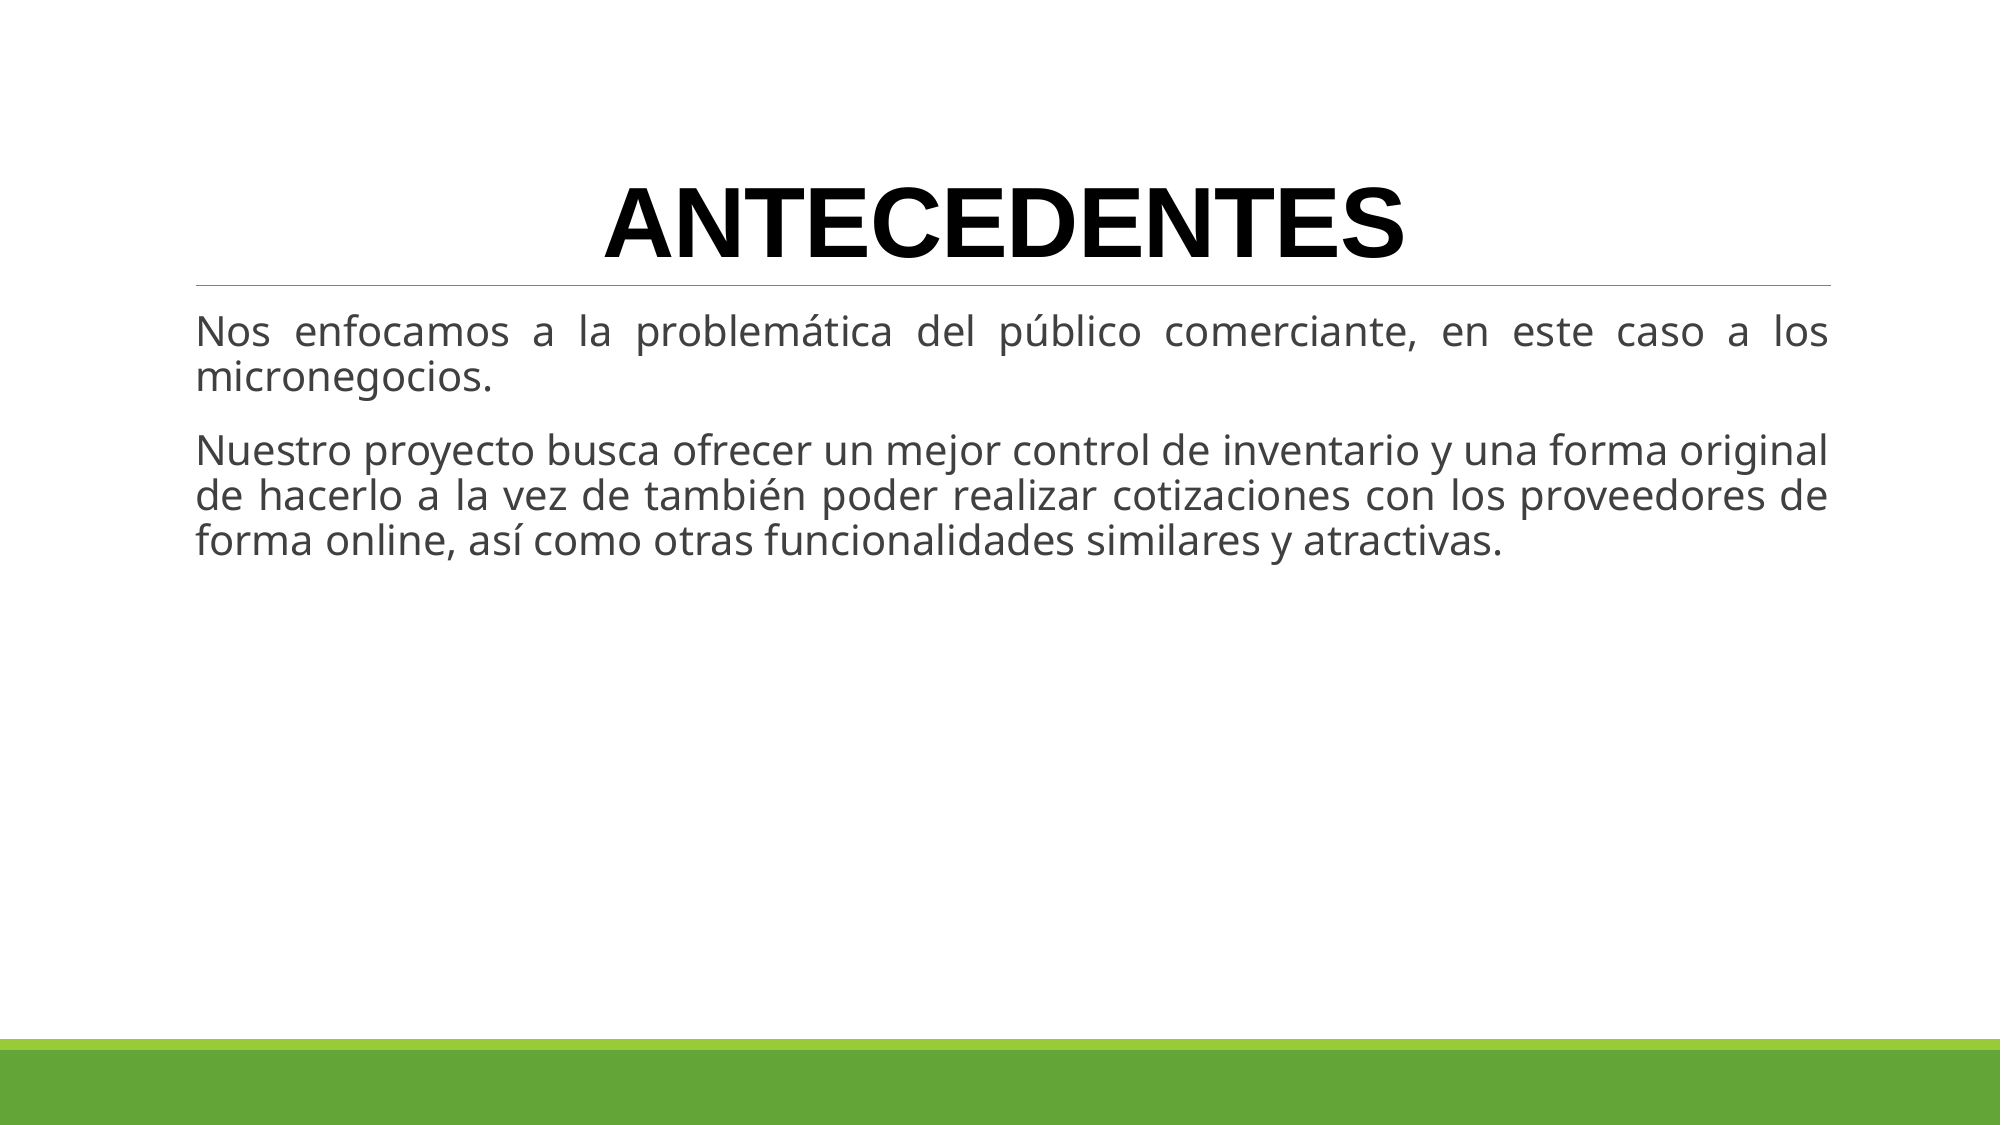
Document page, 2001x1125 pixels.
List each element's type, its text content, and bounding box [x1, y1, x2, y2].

list Nos enfocamos a la problemática del público comerciante, en este caso a los micronegocios. Nuestro proyecto busca ofrecer un mejor control de inventario y una forma original de hacerlo a la vez de también poder realizar cotizaciones con los proveedores de forma online, así como otras funcionalidades similares y atractivas. [180, 302, 1830, 963]
title ANTECEDENTES [180, 47, 1830, 285]
